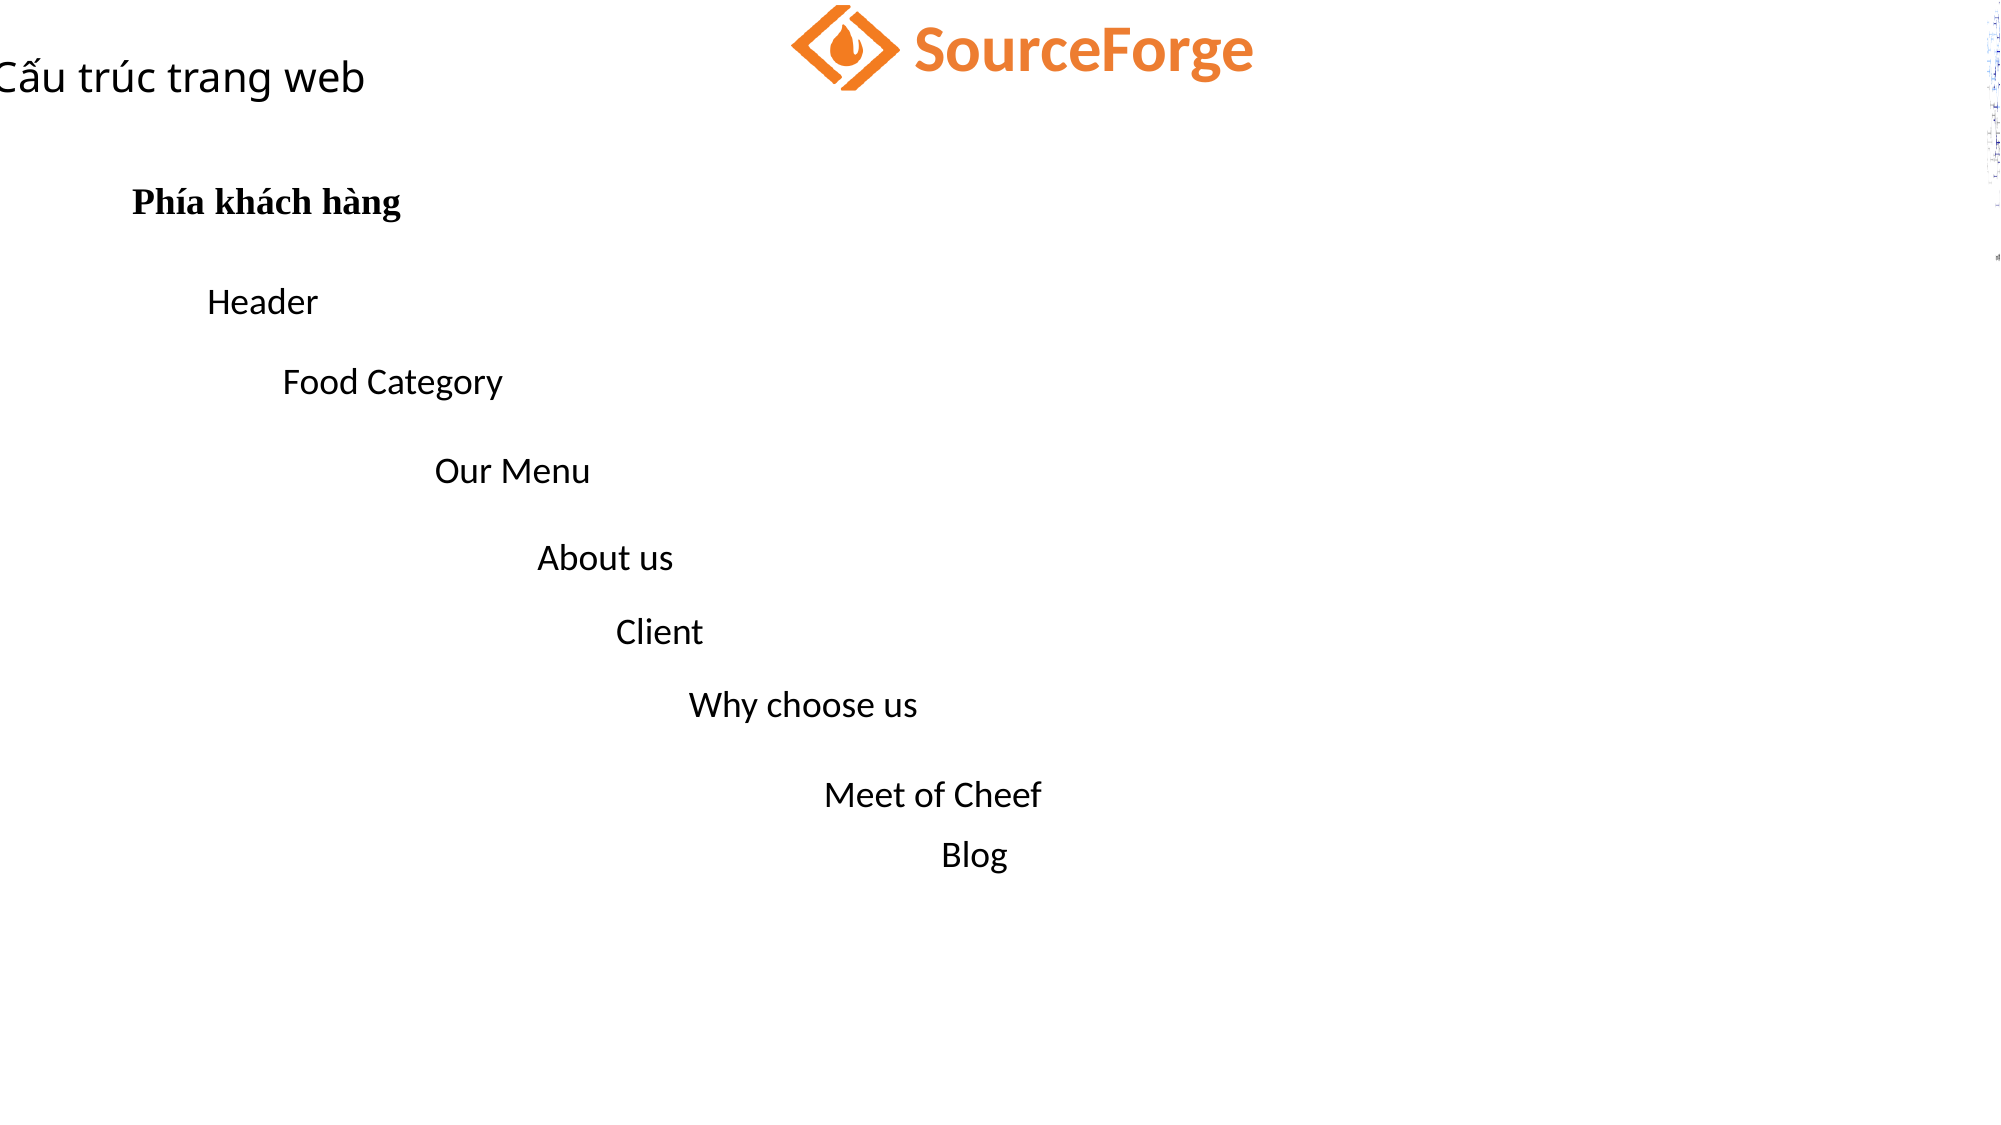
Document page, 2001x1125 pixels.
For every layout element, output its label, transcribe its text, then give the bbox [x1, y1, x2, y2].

text_box Cấu trúc trang web [0, 42, 382, 108]
text_box About us [522, 525, 827, 586]
text_box Header [192, 269, 398, 330]
text_box Phía khách hàng [117, 169, 701, 230]
text_box SourceForge [900, 0, 1345, 92]
picture [791, 0, 900, 96]
text_box Why choose us [674, 672, 978, 733]
picture [1987, 0, 2000, 270]
text_box Our Menu [420, 439, 625, 499]
text_box Blog [926, 822, 1265, 883]
text_box Food Category [268, 349, 572, 410]
text_box Client [601, 599, 807, 659]
text_box Meet of Cheef [809, 762, 1147, 822]
